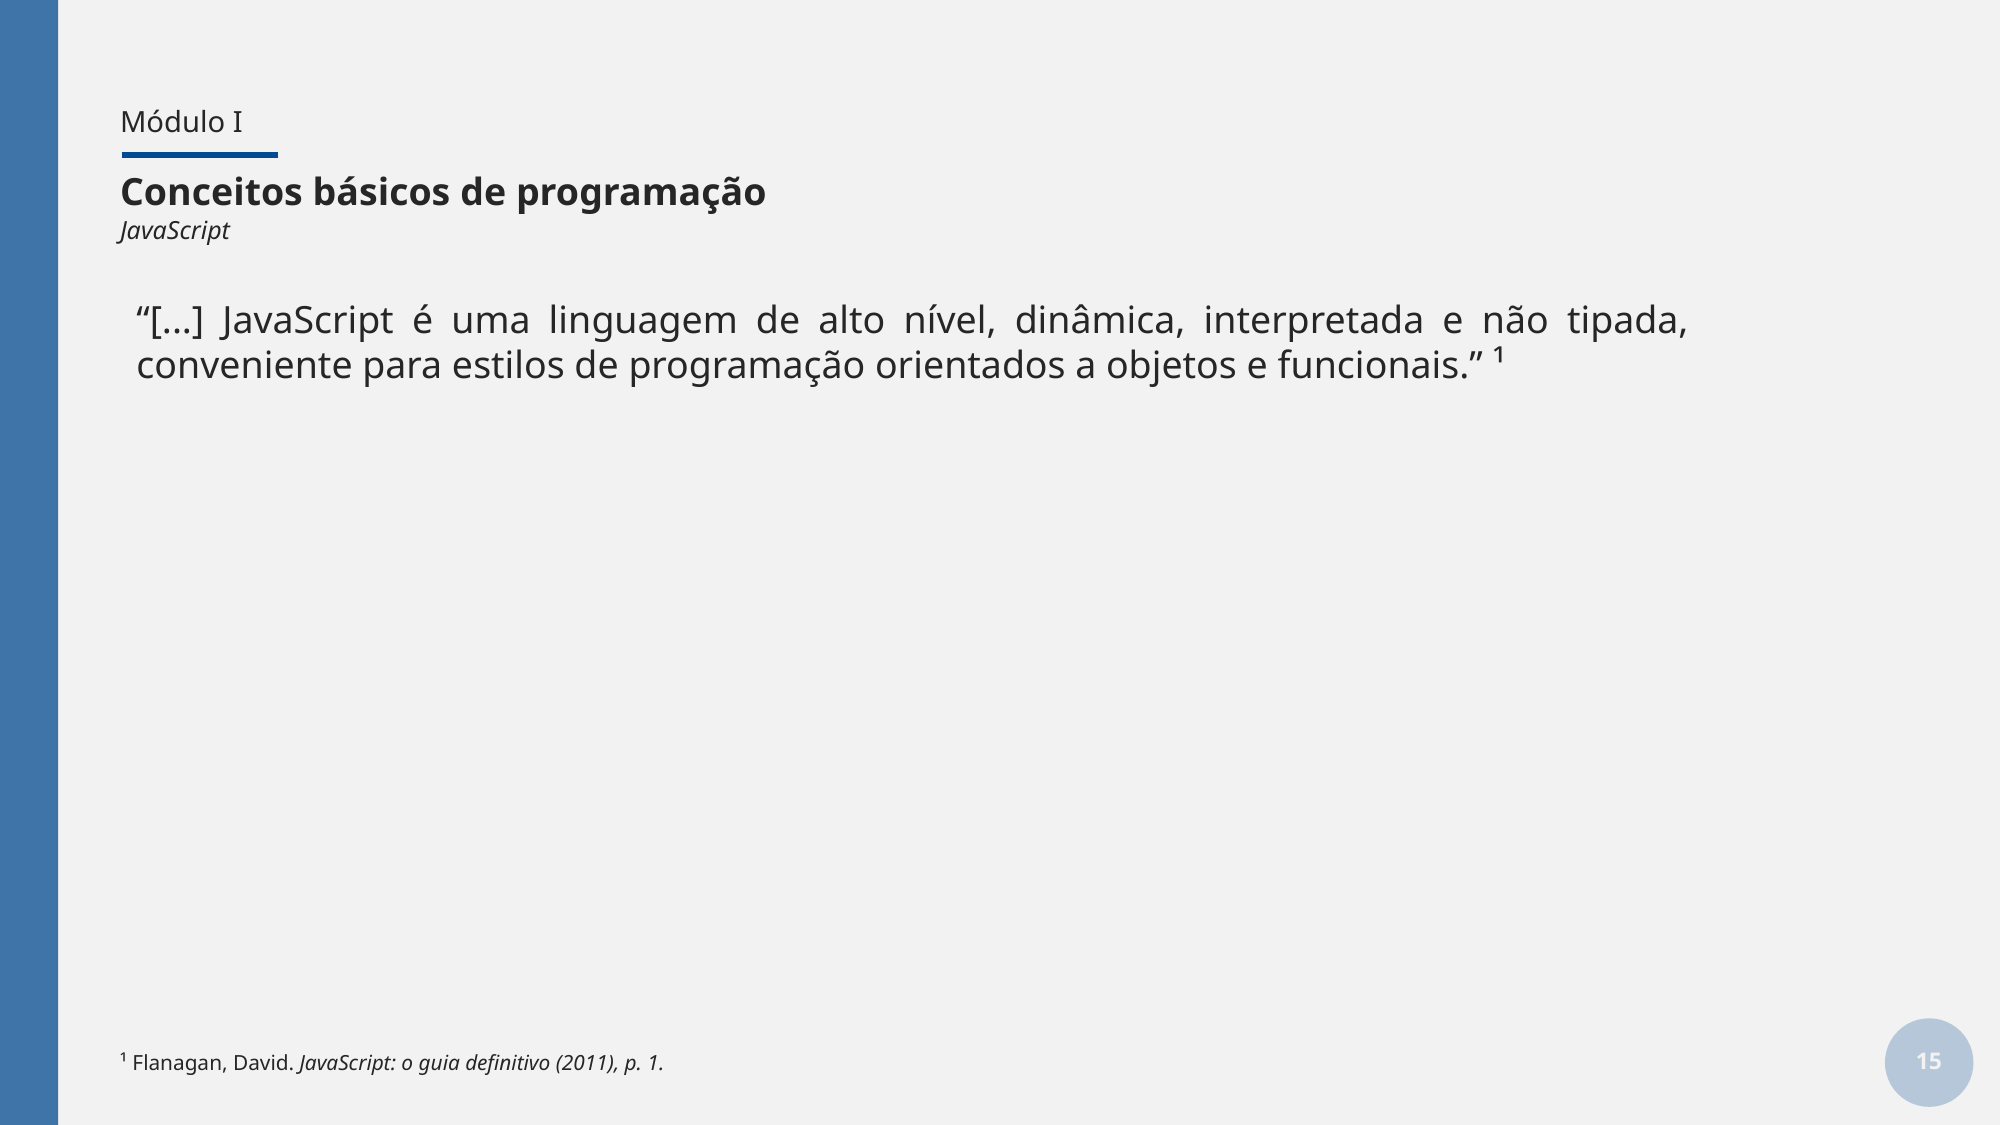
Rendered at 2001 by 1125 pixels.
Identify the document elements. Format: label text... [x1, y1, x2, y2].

text_box JavaScript [105, 200, 1000, 264]
text_box 15 [1883, 1017, 1975, 1108]
text_box ¹ Flanagan, David. JavaScript: o guia definitivo (2011), p. 1. [104, 1042, 1688, 1083]
text_box “[...] JavaScript é uma linguagem de alto nível, dinâmica, interpretada e não tipada, conveniente para estilos de programação orientados a objetos e funcionais.” ¹ [121, 288, 1705, 394]
title Módulo I [105, 91, 279, 155]
text_box Conceitos básicos de programação [105, 161, 1000, 200]
text_box [0, 0, 59, 1125]
